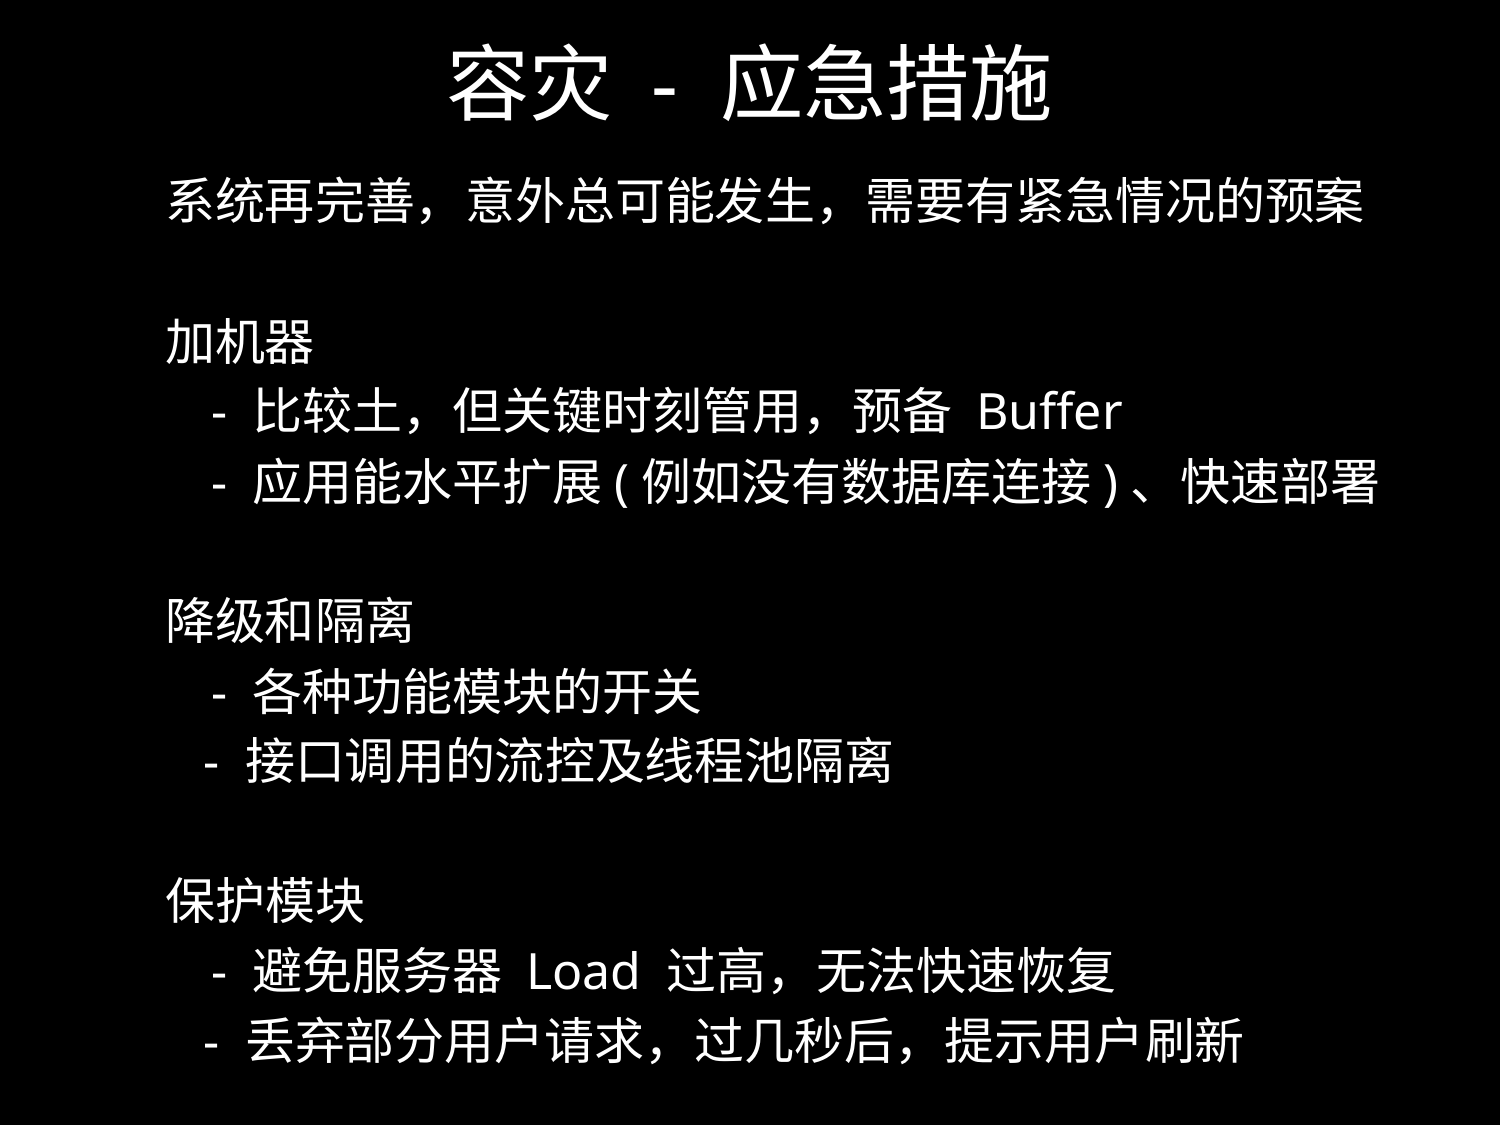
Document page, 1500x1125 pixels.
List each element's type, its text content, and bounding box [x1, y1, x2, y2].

list 系统再完善，意外总可能发生，需要有紧急情况的预案 加机器 - 比较土，但关键时刻管用，预备 Buffer - 应用能水平扩展(例如没有数据库连接)、快速部署 降级和隔离 - 各种功能模块的开关 - 接口调用的流控及线程池隔离 保护模块 - 避免服务器 Load 过高，无法快速恢复 - 丢弃部分用户请求，过几秒后，提示用户刷新 [74, 162, 1426, 1125]
title 容灾 - 应急措施 [74, 0, 1426, 162]
